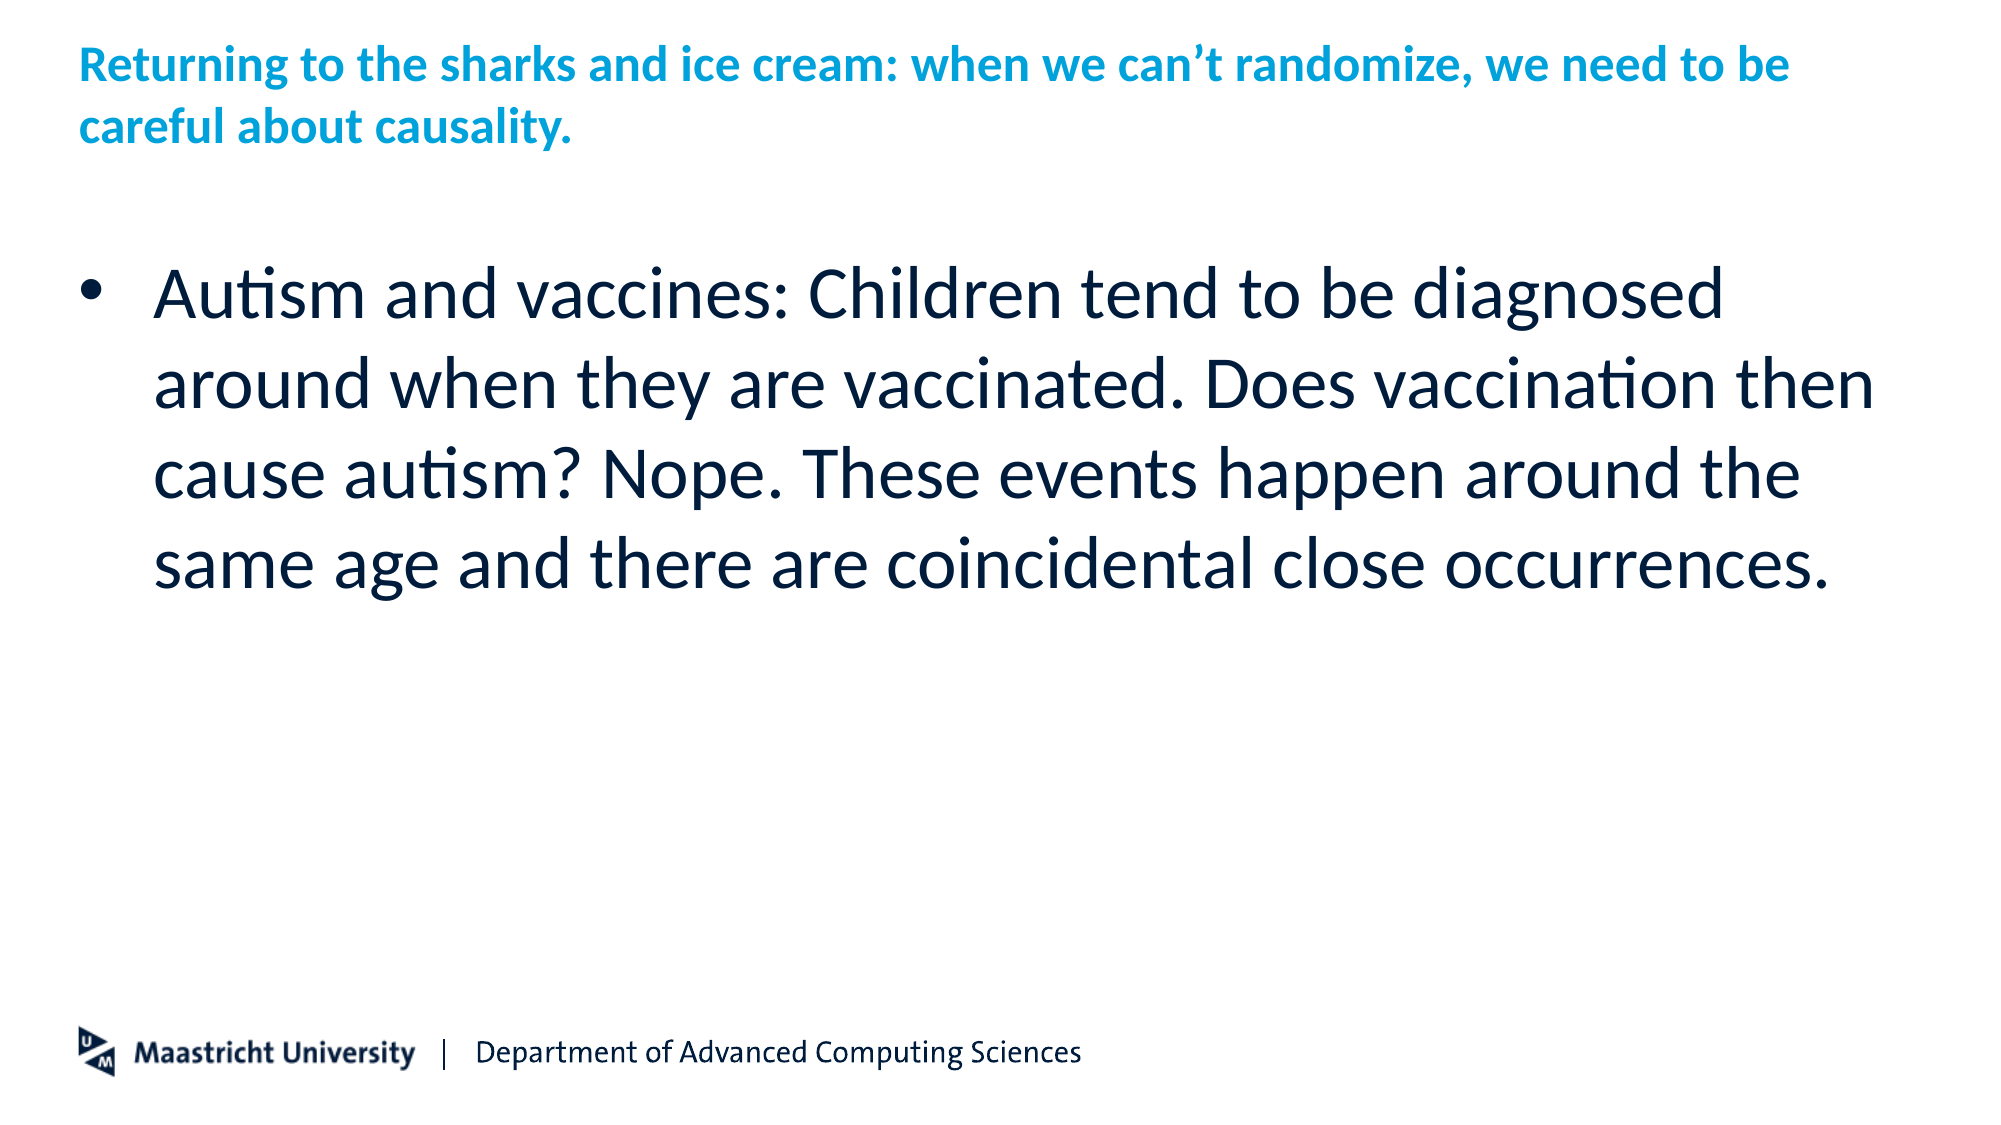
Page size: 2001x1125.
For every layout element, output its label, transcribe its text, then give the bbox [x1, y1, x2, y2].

list Autism and vaccines: Children tend to be diagnosed around when they are vaccinated. Does vaccination then cause autism? Nope. These events happen around the same age and there are coincidental close occurrences. [78, 244, 1900, 974]
title Returning to the sharks and ice cream: when we can’t randomize, we need to be careful about causality. [78, 29, 1900, 154]
